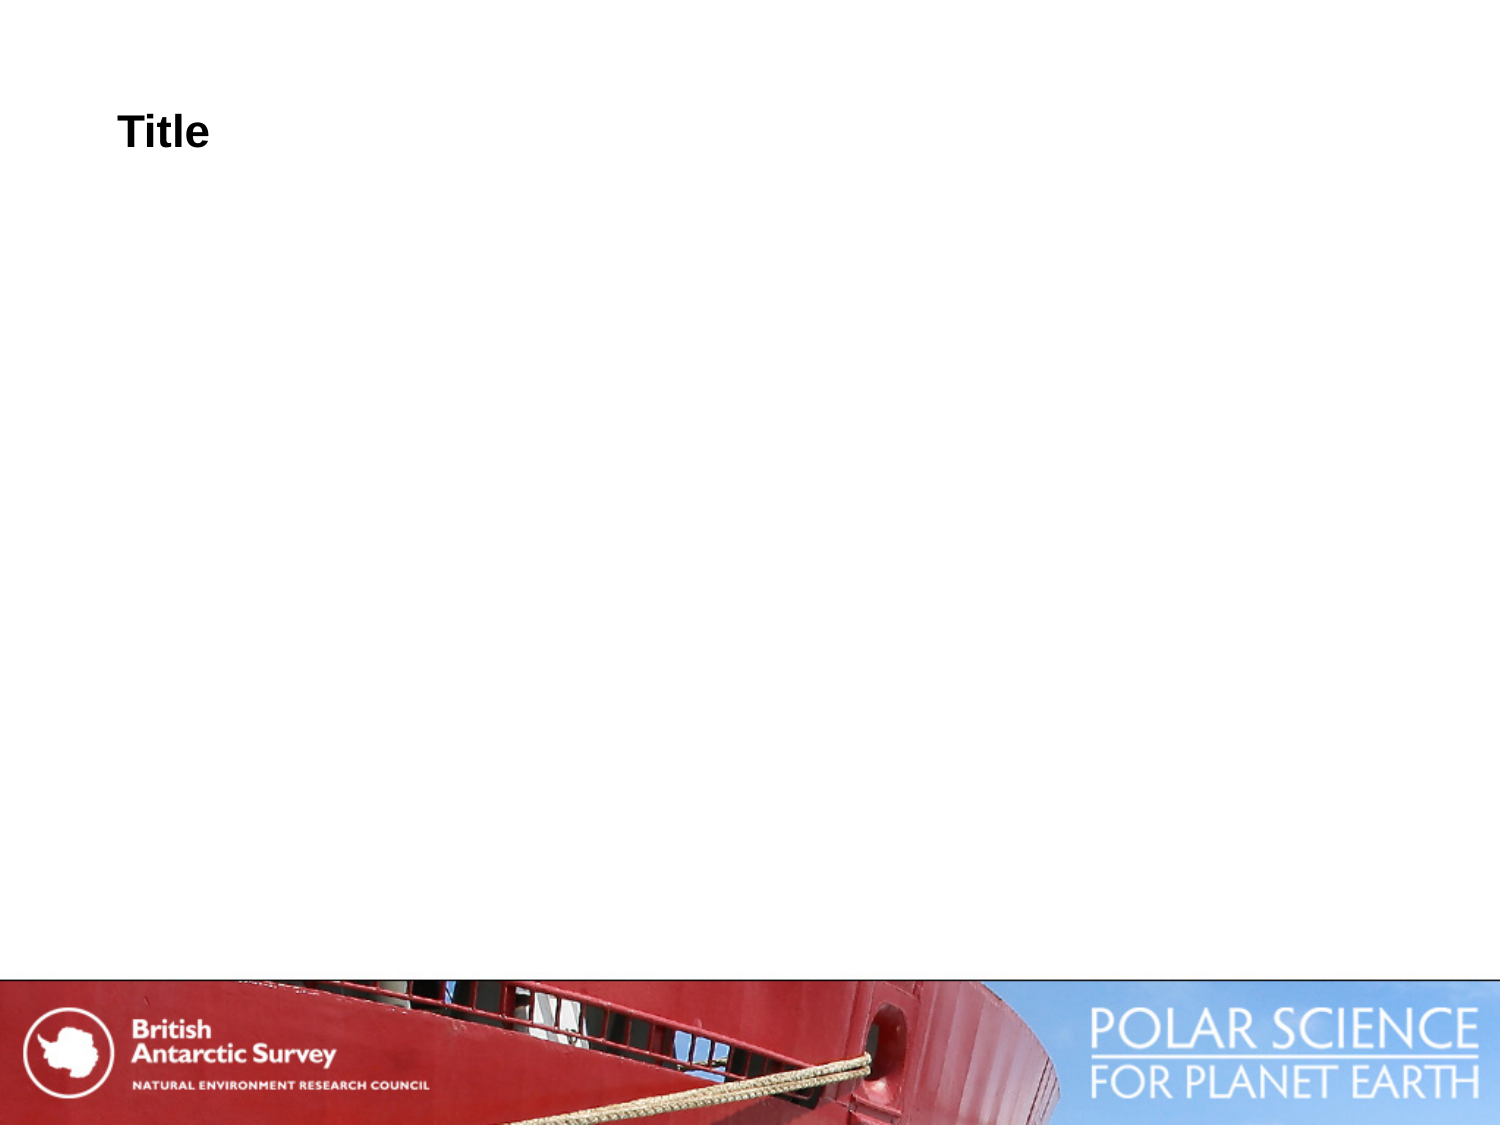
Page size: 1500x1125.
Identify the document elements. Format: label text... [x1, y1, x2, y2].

title Title [117, 70, 1371, 188]
picture [0, 0, 1500, 1125]
